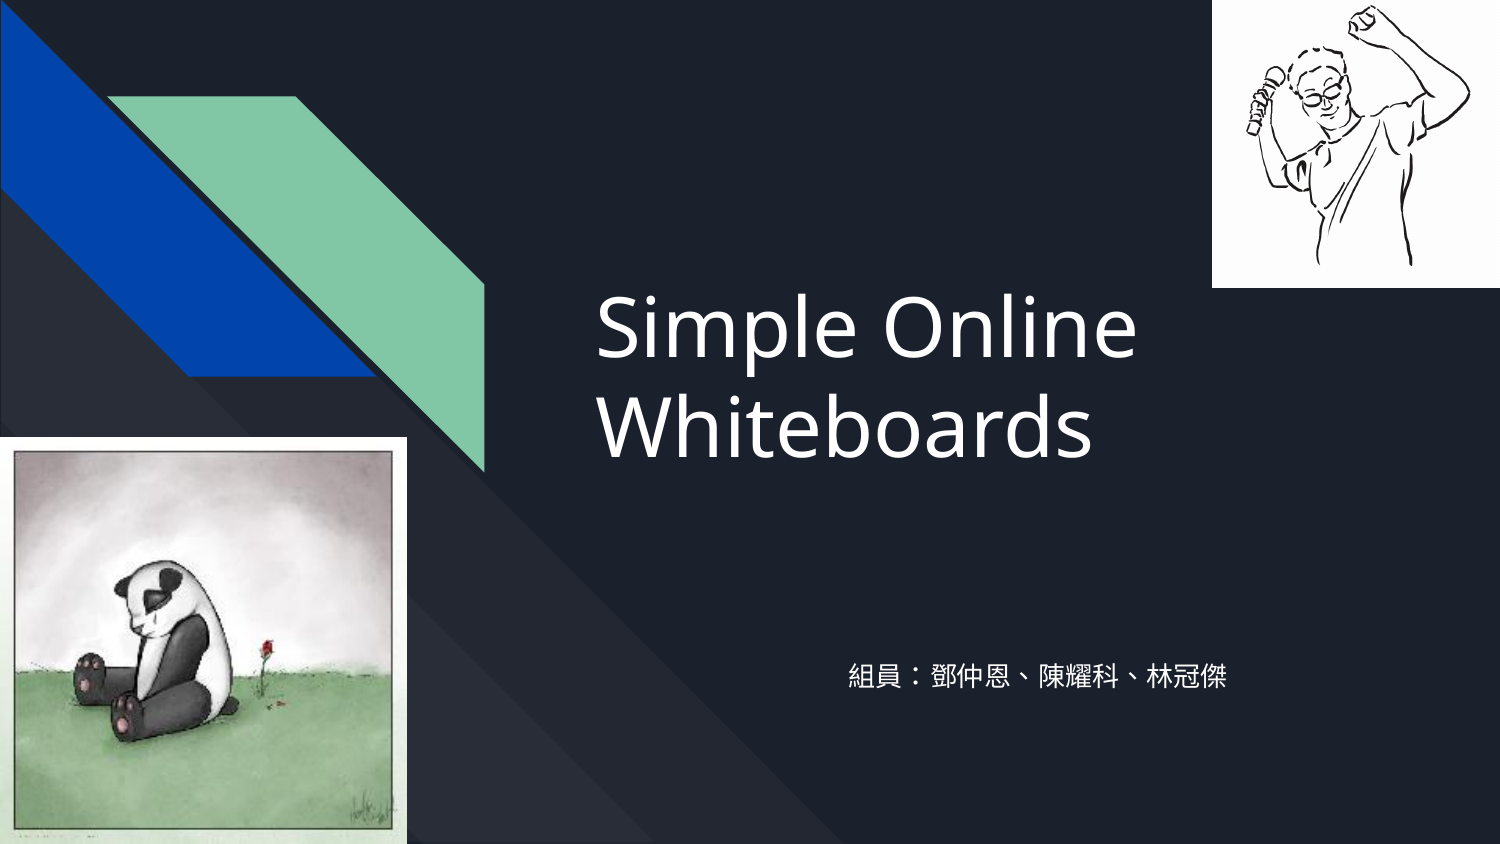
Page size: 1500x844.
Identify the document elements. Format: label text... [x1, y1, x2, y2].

picture [1212, 0, 1500, 288]
title Simple Online Whiteboards [580, 258, 1404, 518]
picture [0, 437, 407, 844]
subtitle 組員：鄧仲恩、陳耀科、林冠傑 [833, 643, 1404, 727]
